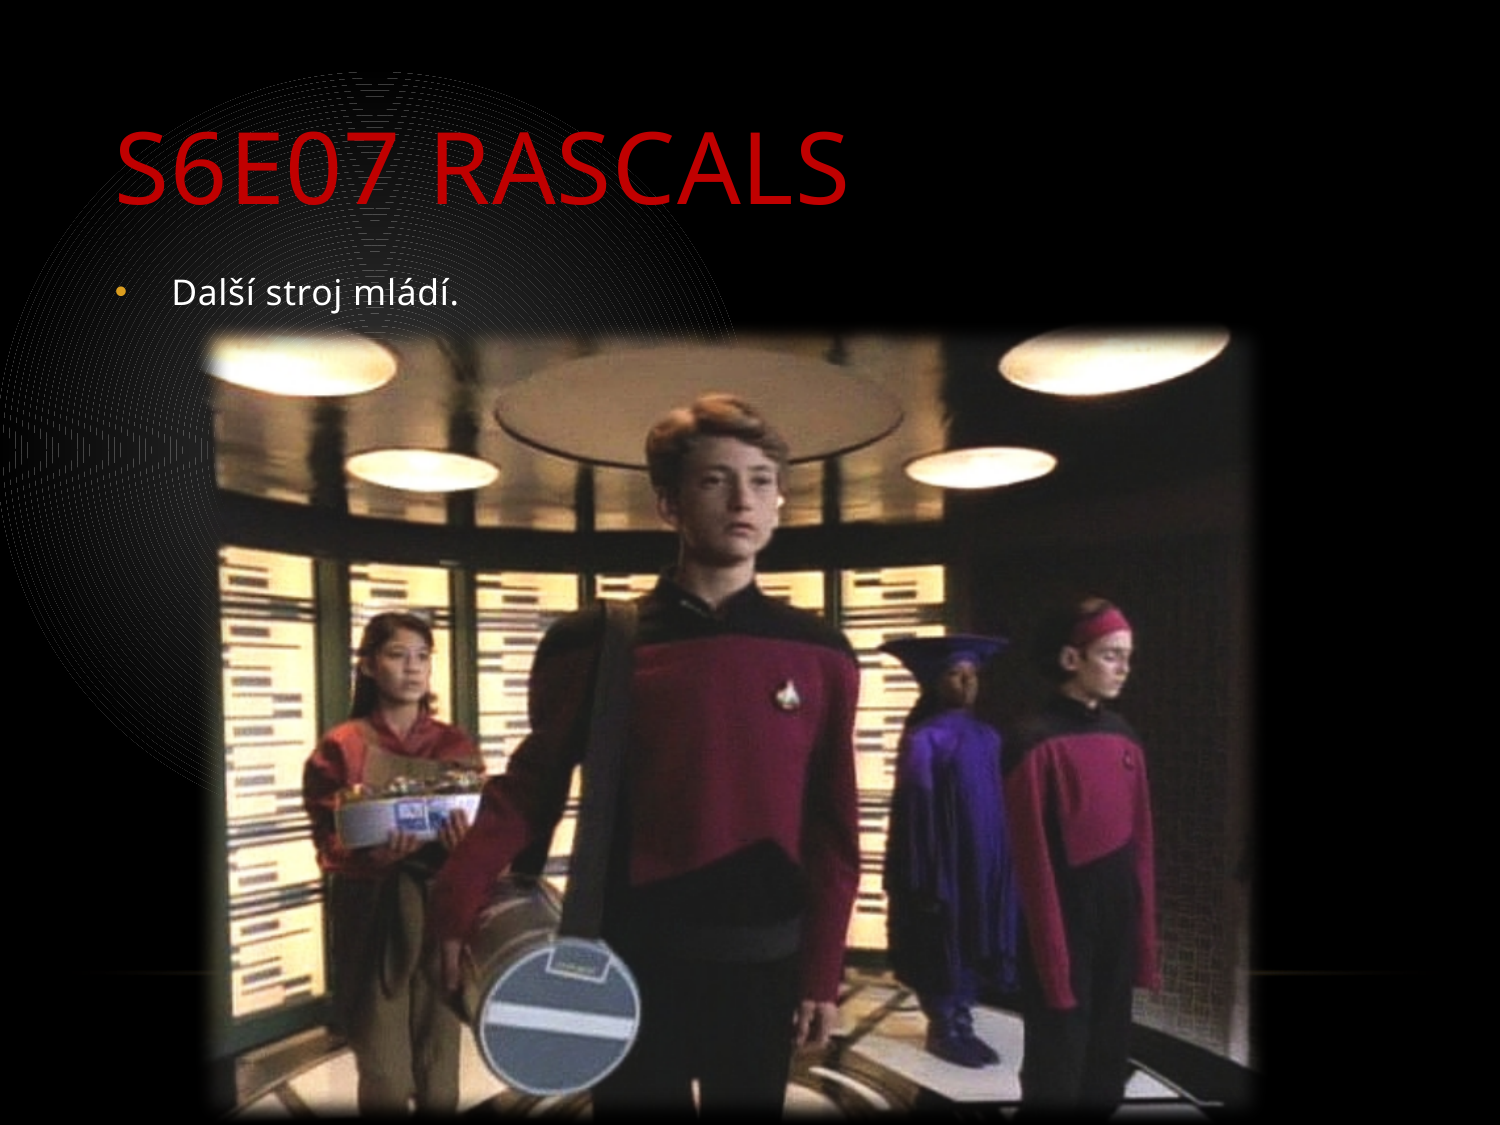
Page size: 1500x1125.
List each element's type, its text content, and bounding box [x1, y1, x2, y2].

picture [0, 0, 1500, 1125]
title S6E07 Rascals [99, 45, 1400, 233]
list Další stroj mládí. [99, 262, 1400, 938]
